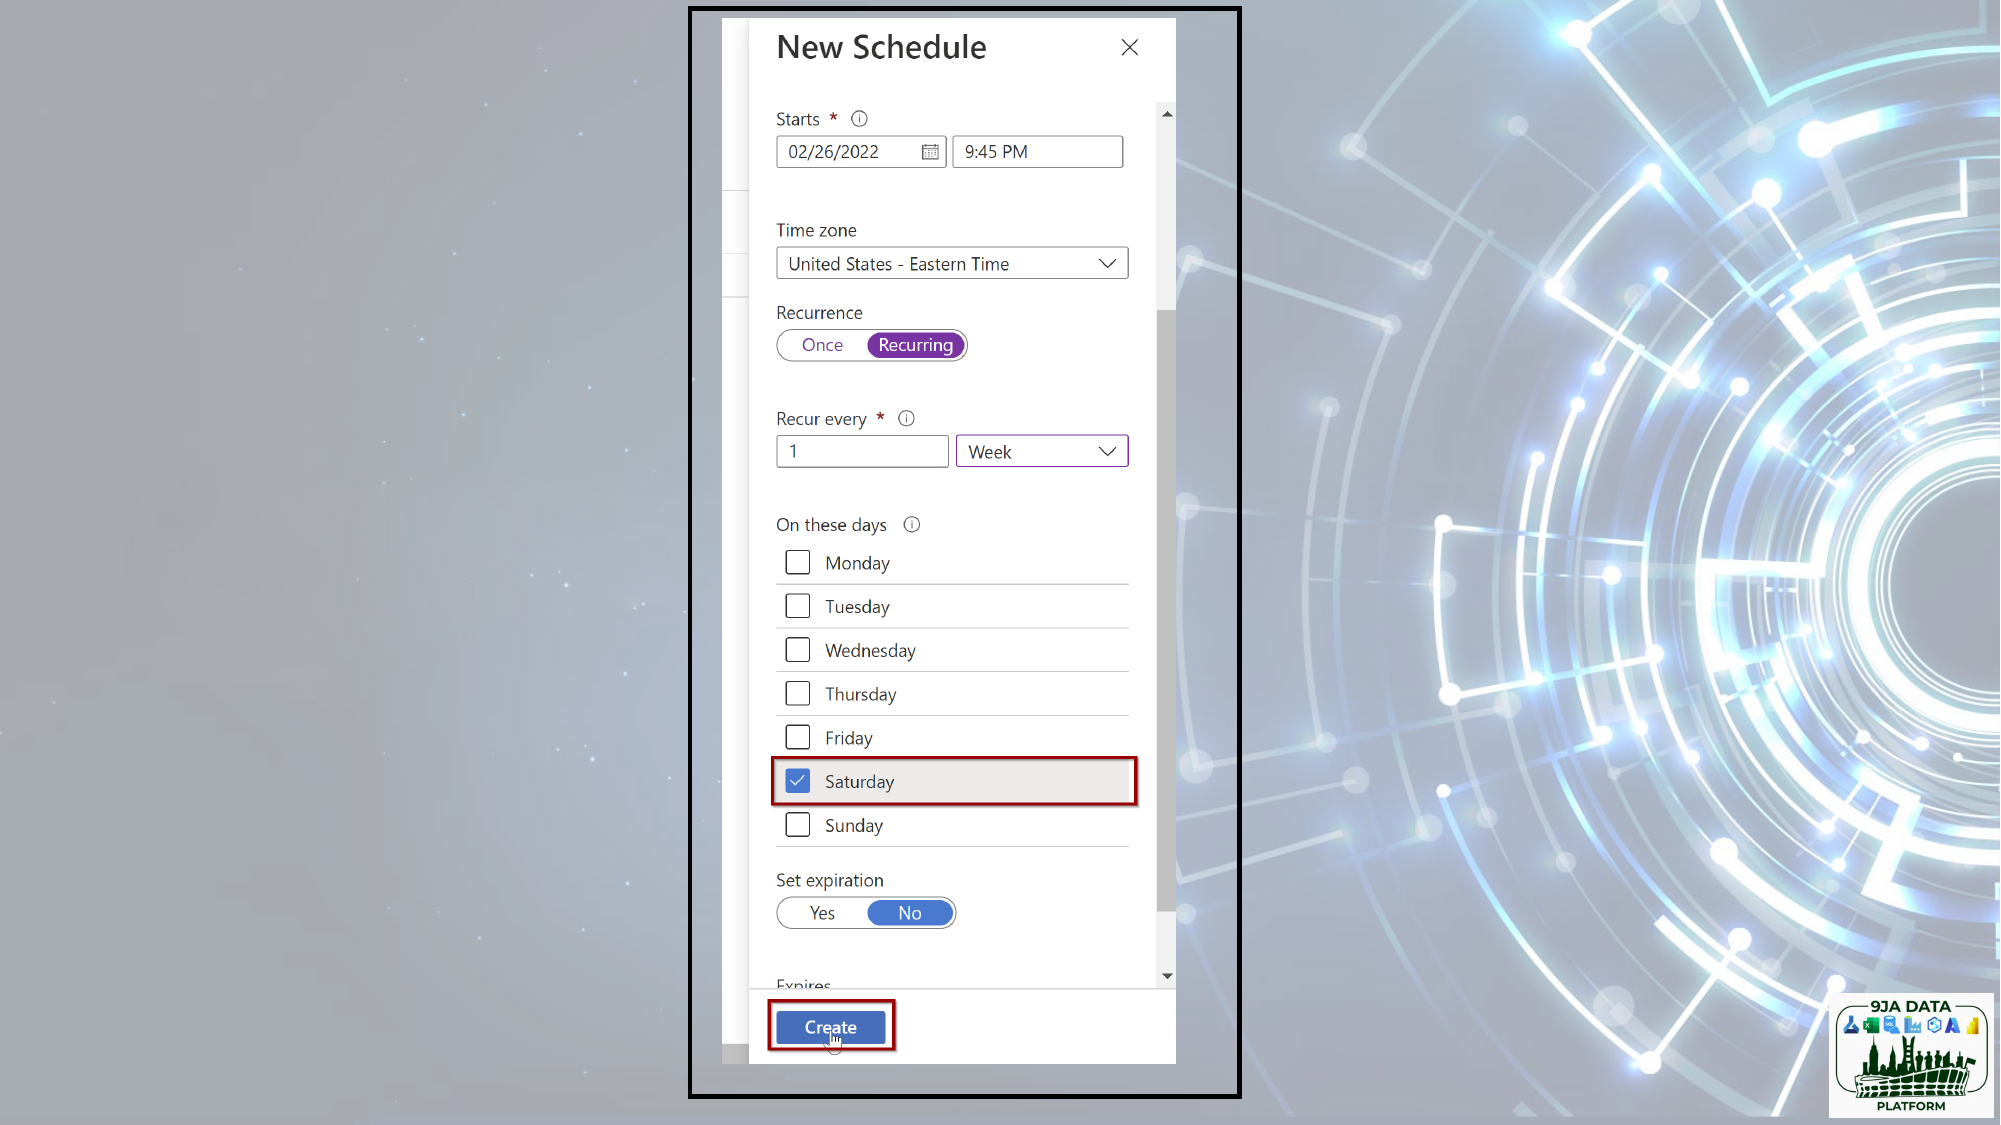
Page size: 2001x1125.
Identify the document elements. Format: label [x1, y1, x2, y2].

picture [722, 18, 1176, 1064]
text_box [689, 8, 1241, 1098]
picture [1829, 993, 1994, 1118]
